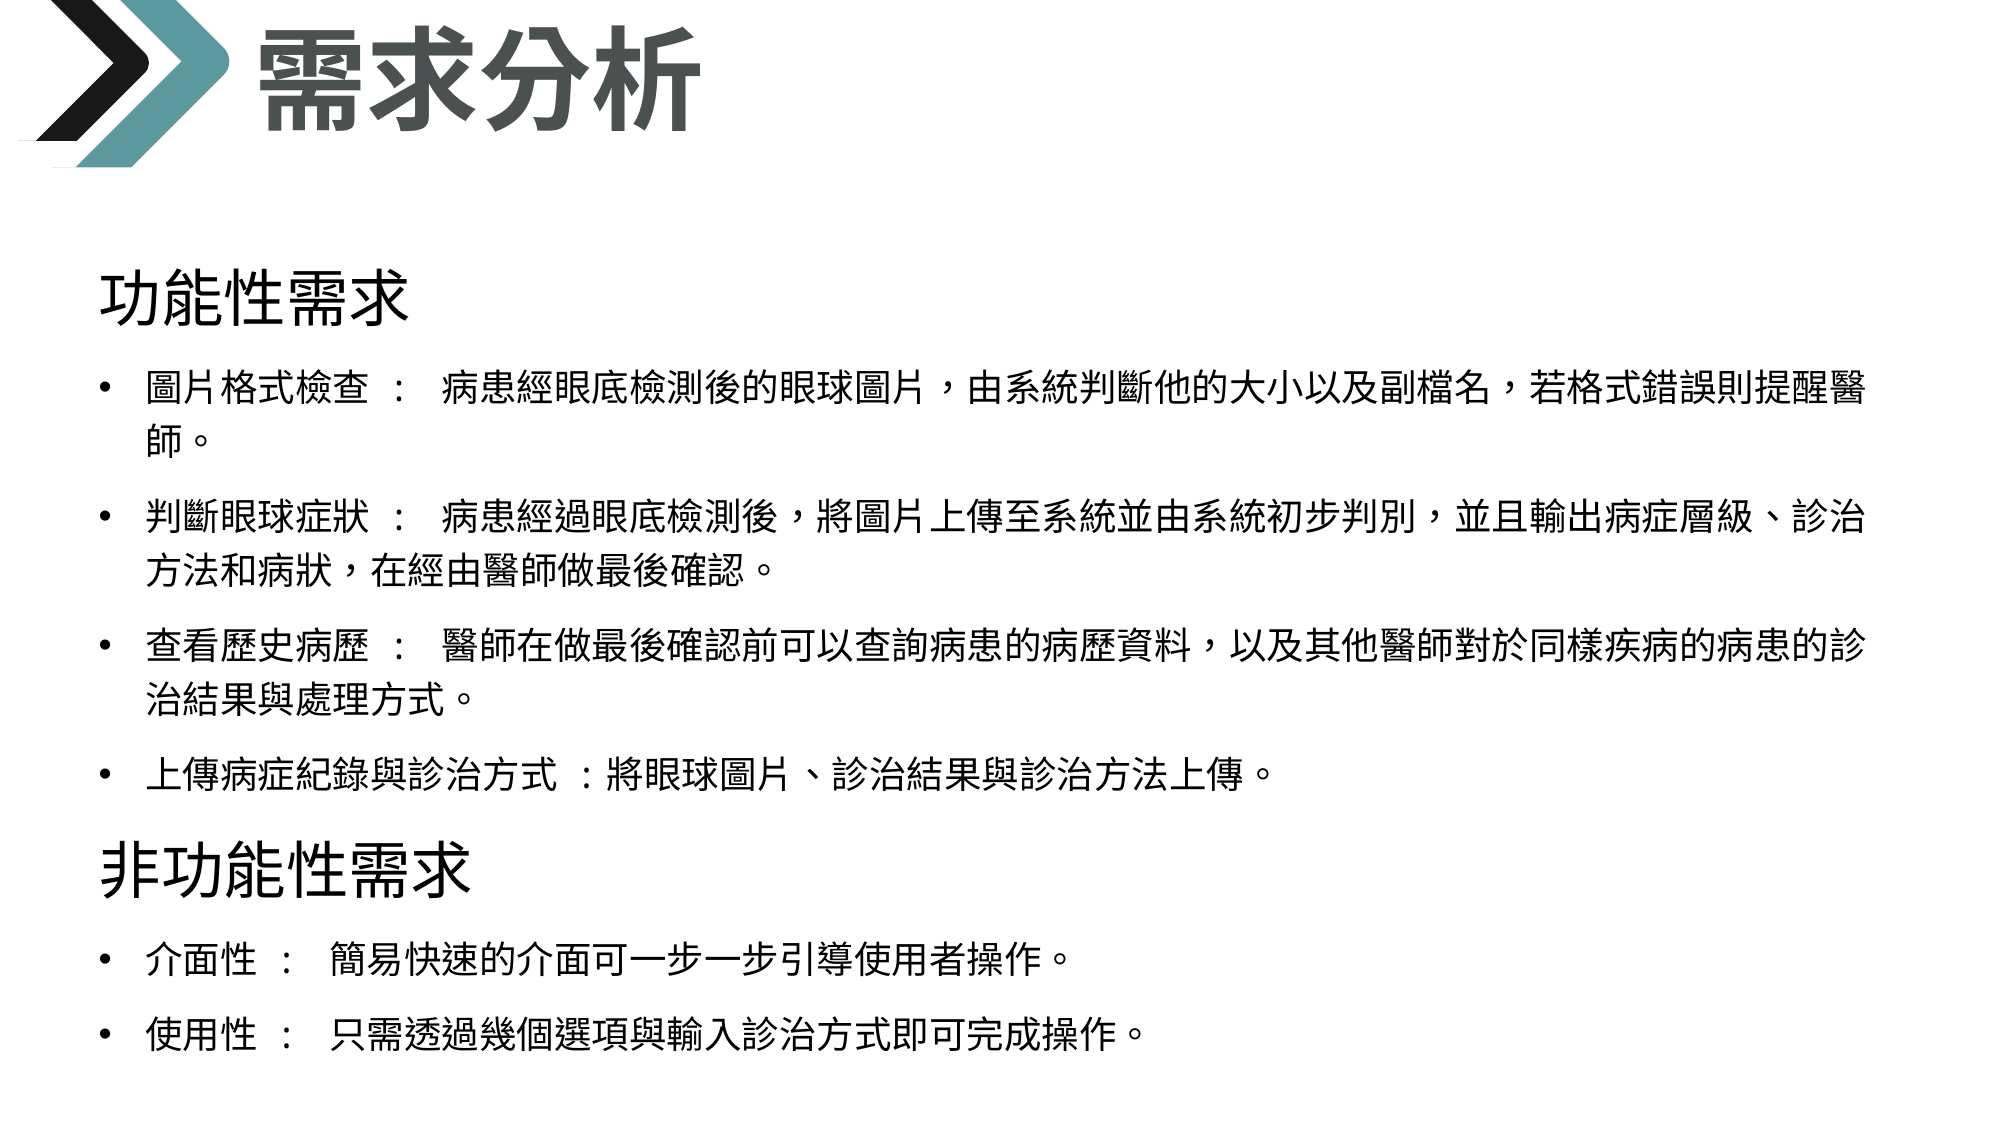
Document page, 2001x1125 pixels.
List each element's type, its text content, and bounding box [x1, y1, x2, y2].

text_box 功能性需求 圖片格式檢查 : 病患經眼底檢測後的眼球圖片，由系統判斷他的大小以及副檔名，若格式錯誤則提醒醫師。 判斷眼球症狀 : 病患經過眼底檢測後，將圖片上傳至系統並由系統初步判別，並且輸出病症層級、診治方法和病狀，在經由醫師做最後確認。 查看歷史病歷 : 醫師在做最後確認前可以查詢病患的病歷資料，以及其他醫師對於同樣疾病的病患的診治結果與處理方式。 上傳病症紀錄與診治方式 :將眼球圖片、診治結果與診治方法上傳。 非功能性需求 介面性 : 簡易快速的介面可一步一步引導使用者操作。 使用性 : 只需透過幾個選項與輸入診治方式即可完成操作。 [83, 237, 1917, 1064]
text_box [0, 1, 722, 154]
